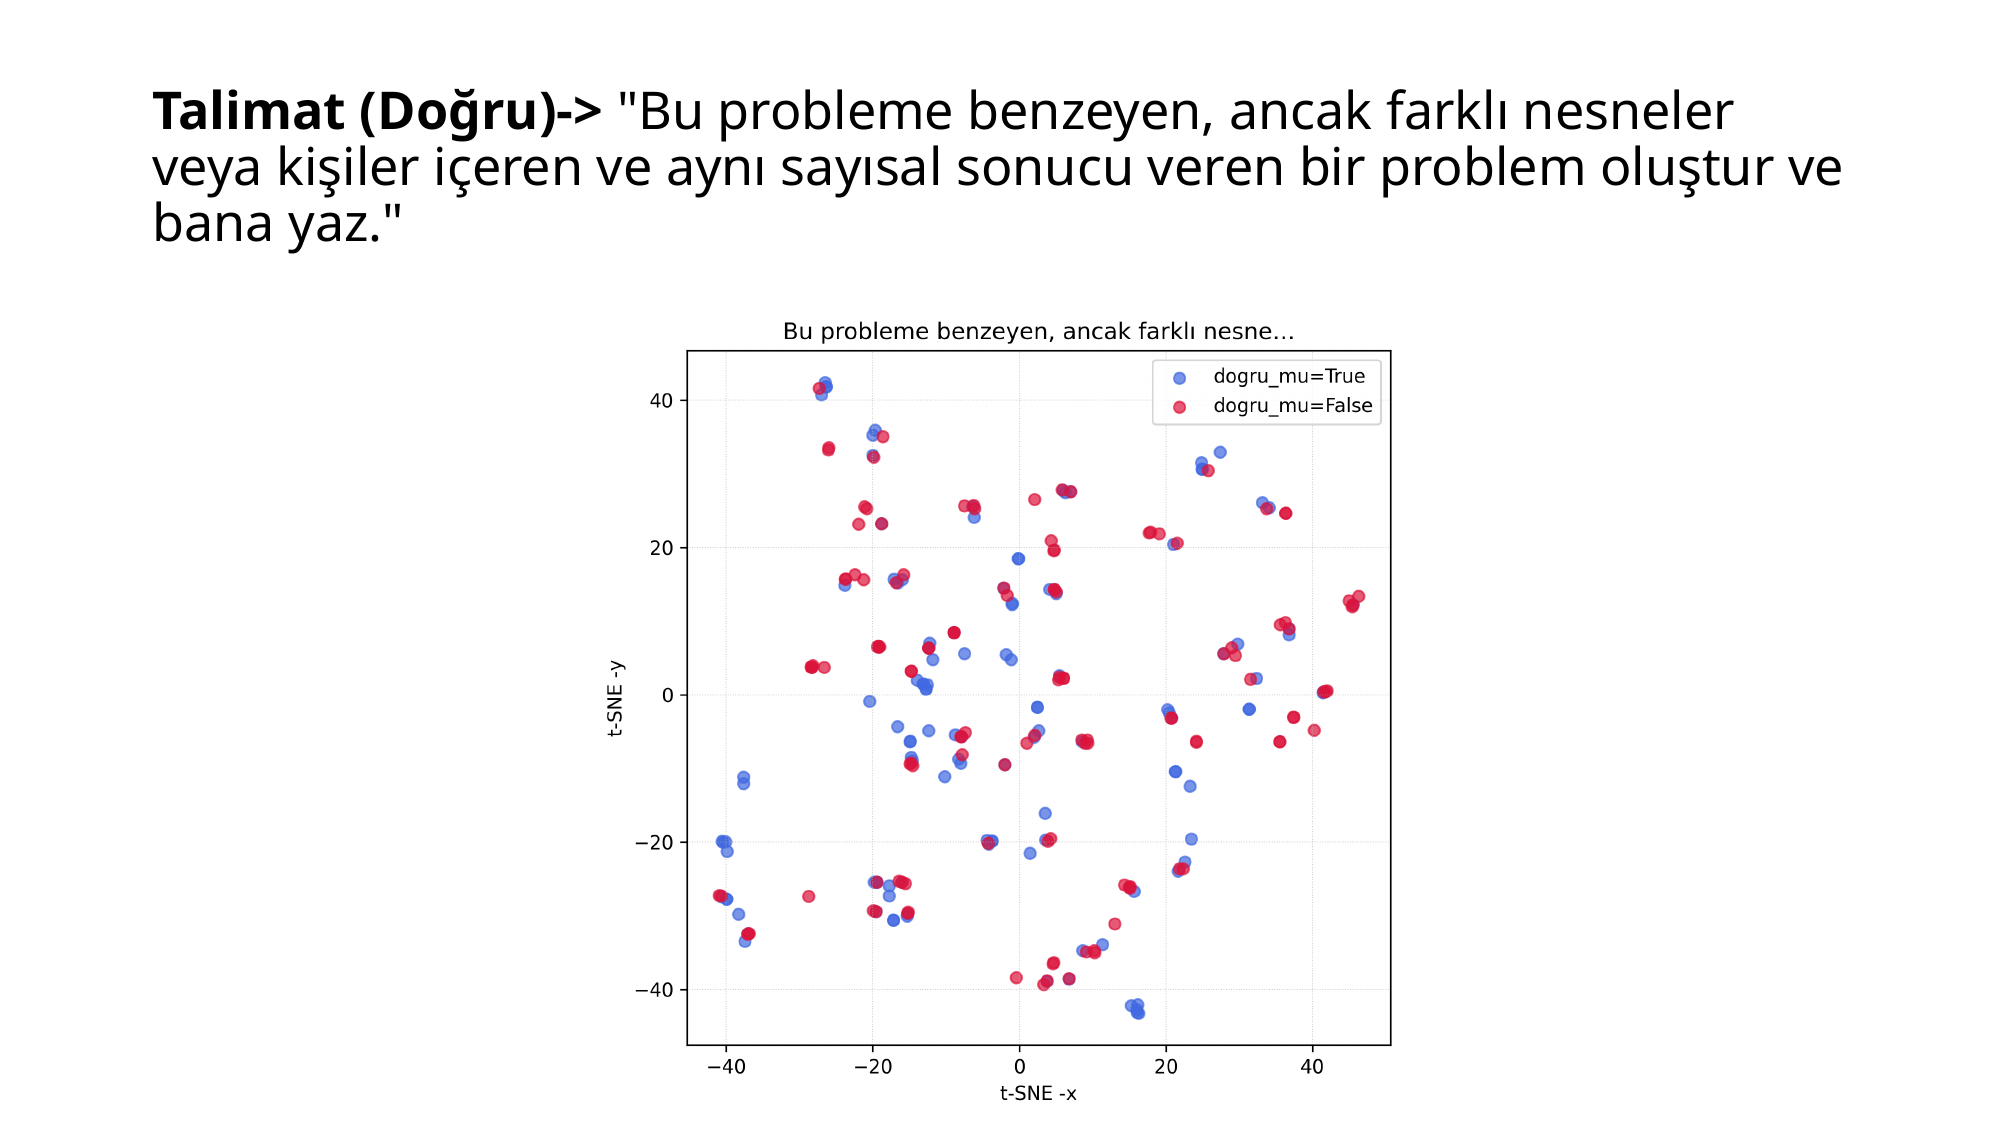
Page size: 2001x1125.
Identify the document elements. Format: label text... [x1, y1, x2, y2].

title Talimat (Doğru)-> "Bu probleme benzeyen, ancak farklı nesneler veya kişiler içeren ve aynı sayısal sonucu veren bir problem oluştur ve bana yaz." [137, 59, 1863, 278]
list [585, 299, 1412, 1125]
